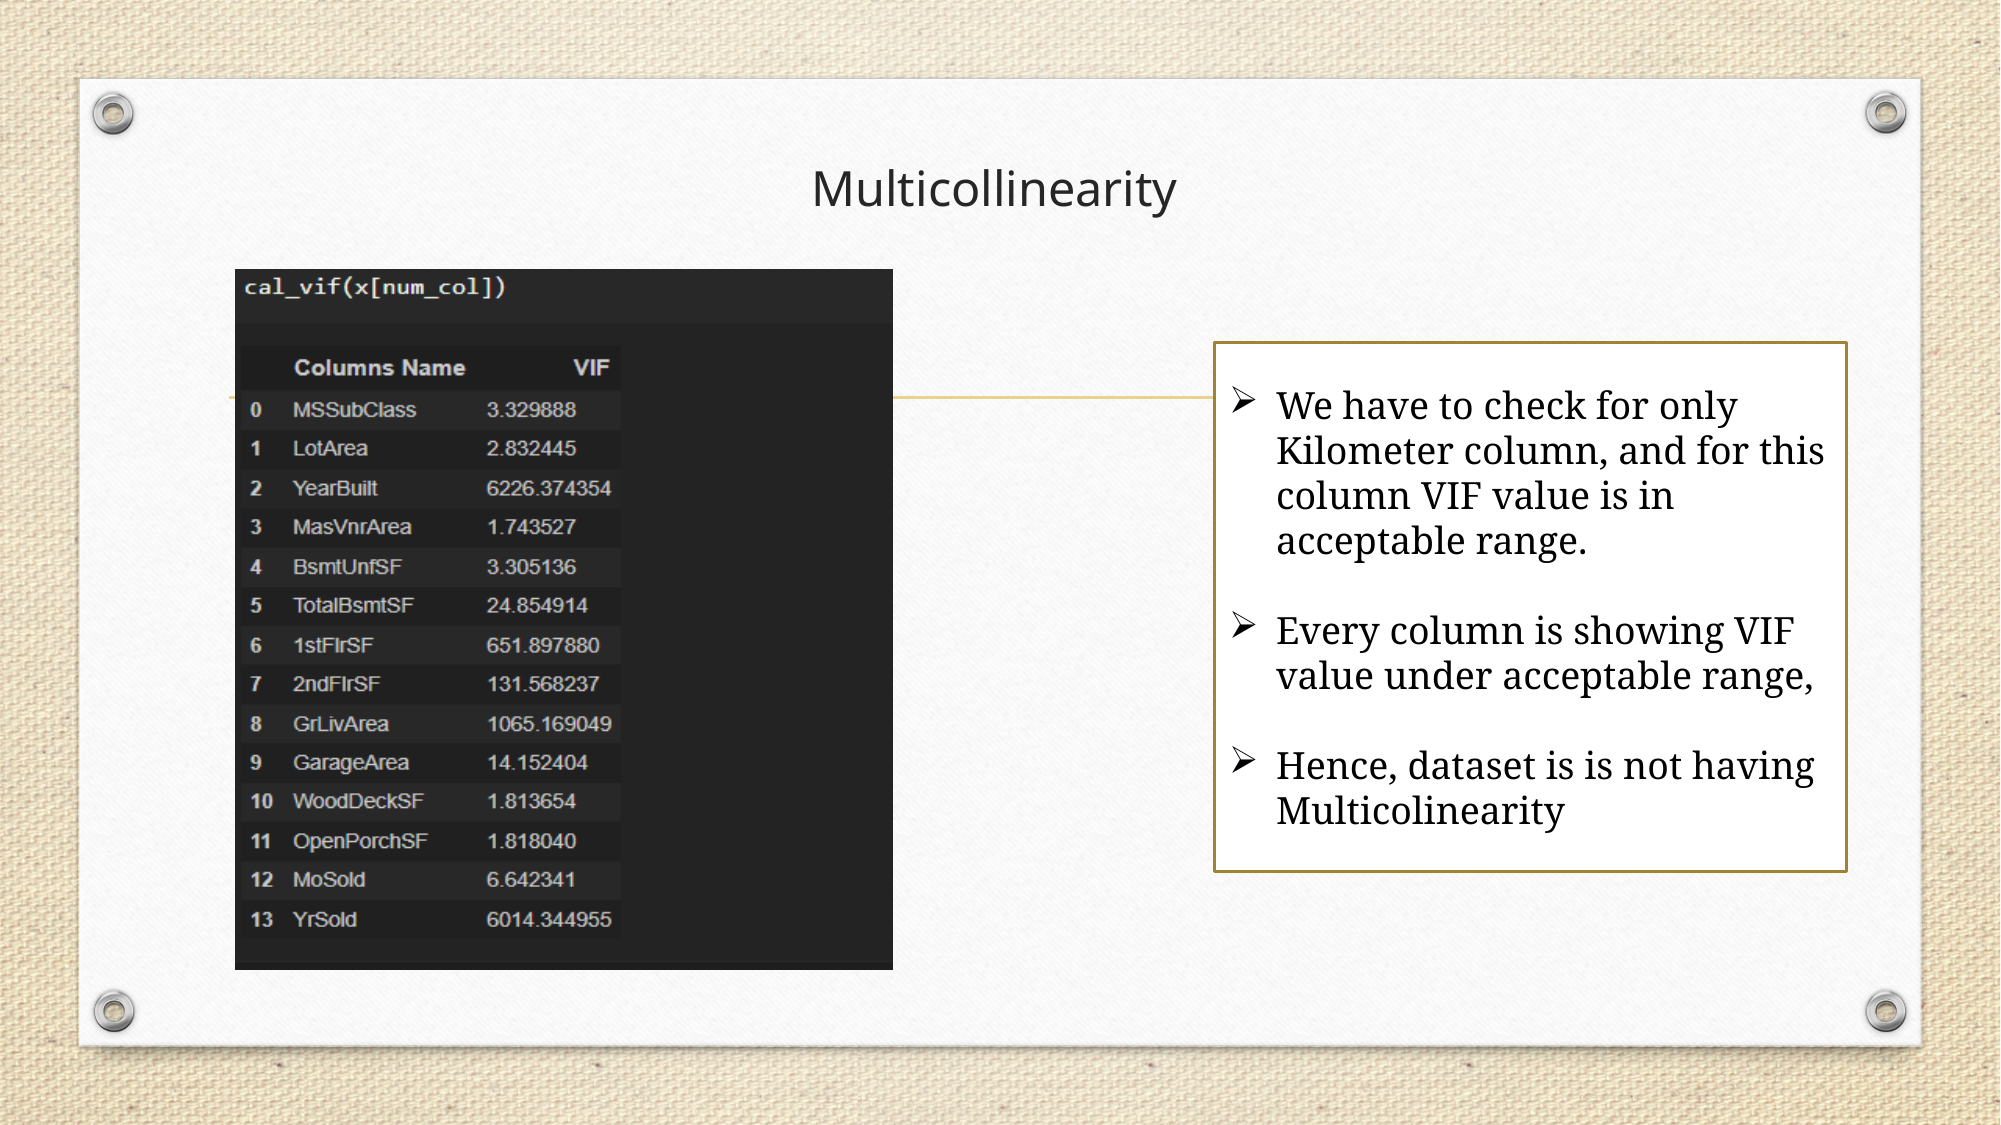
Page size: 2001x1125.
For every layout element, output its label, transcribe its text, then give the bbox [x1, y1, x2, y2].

text_box We have to check for only Kilometer column, and for this column VIF value is in acceptable range. Every column is showing VIF value under acceptable range, Hence, dataset is is not having Multicolinearity [1213, 341, 1848, 873]
title Multicollinearity [175, 149, 1826, 224]
picture [0, 0, 2001, 1125]
text_box [175, 311, 1826, 1013]
